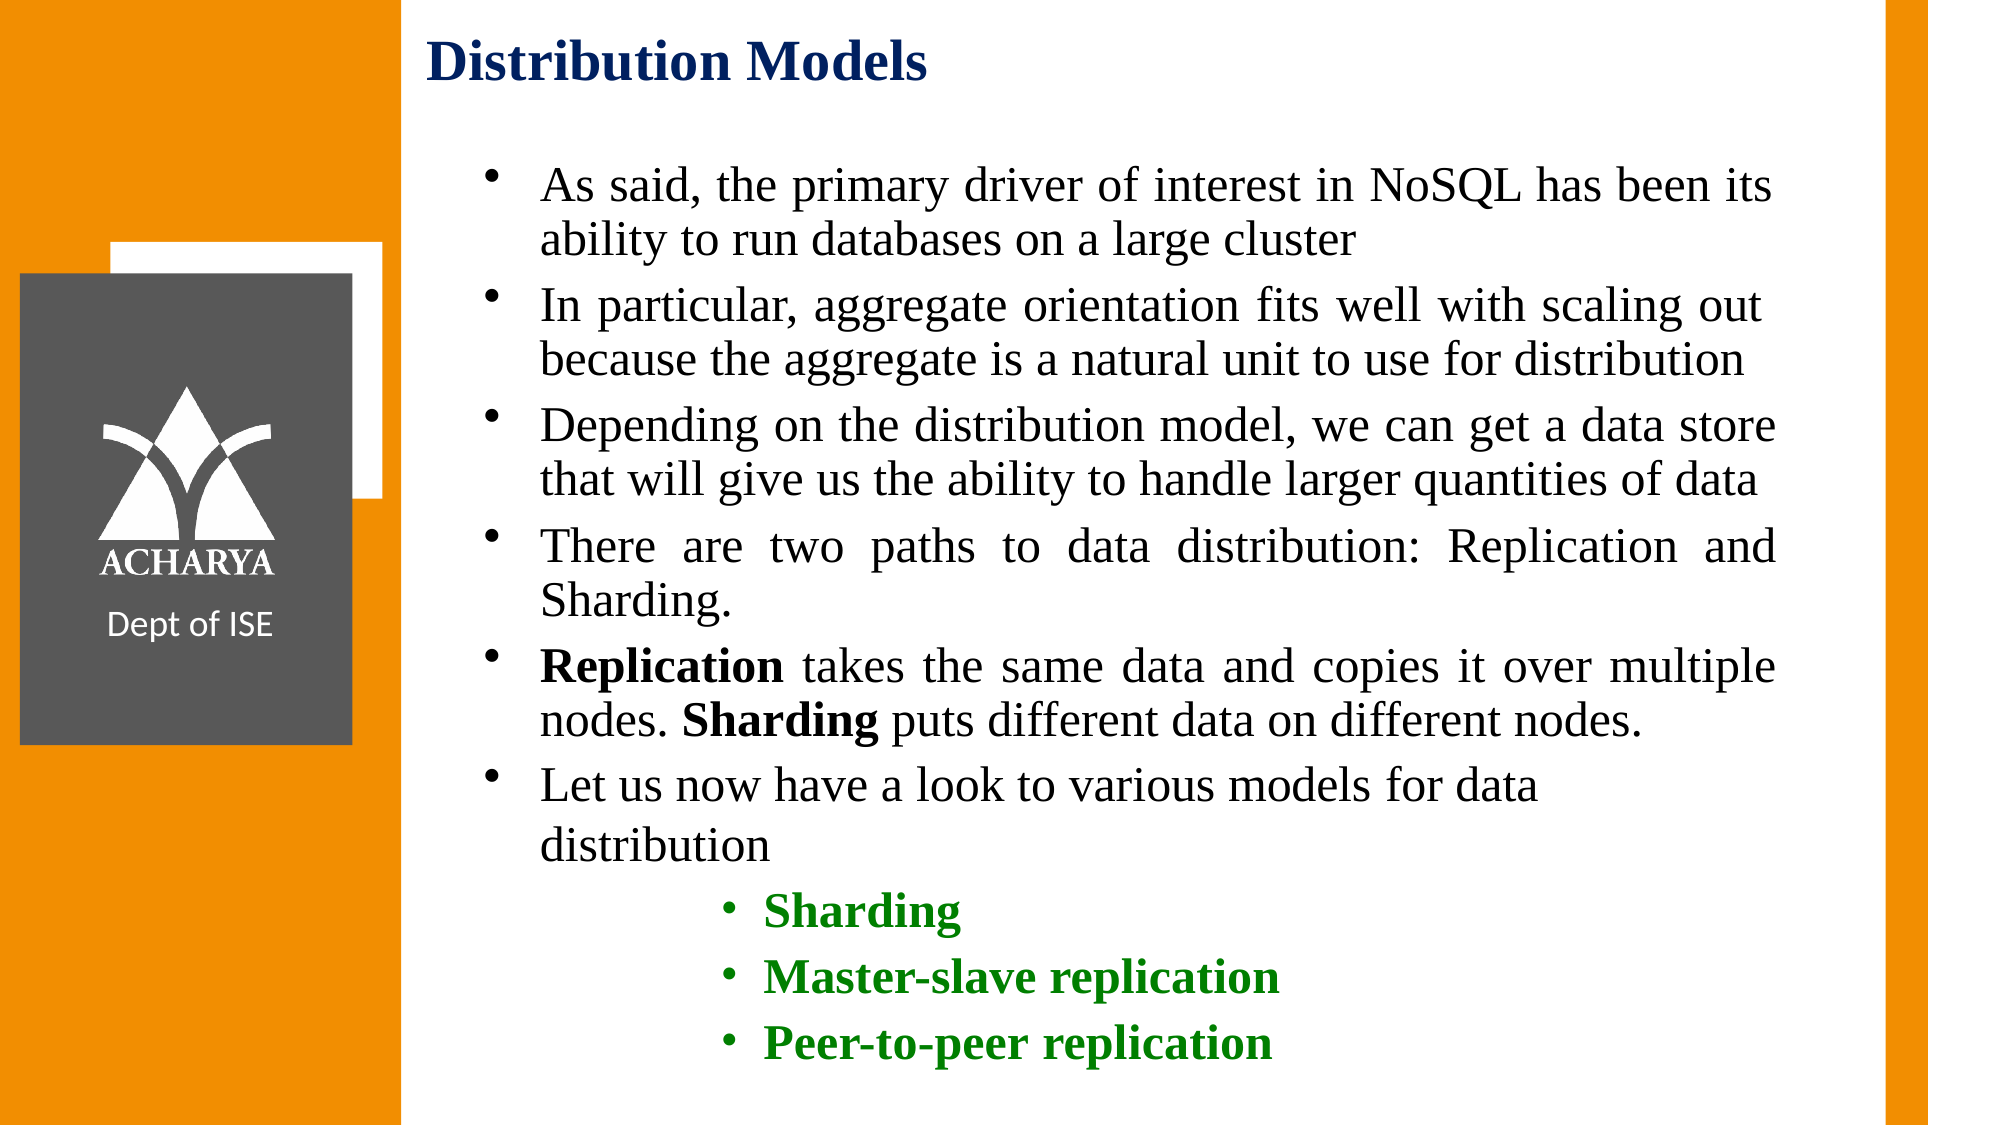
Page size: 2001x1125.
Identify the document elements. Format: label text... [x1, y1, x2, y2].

text_box [0, 0, 402, 1125]
text_box As said, the primary driver of interest in NoSQL has been its ability to run databases on a large cluster In particular, aggregate orientation fits well with scaling out because the aggregate is a natural unit to use for distribution Depending on the distribution model, we can get a data store that will give us the ability to handle larger quantities of data There are two paths to data distribution: Replication and Sharding. Replication takes the same data and copies it over multiple nodes. Sharding puts different data on different nodes. Let us now have a look to various models for data distribution Sharding Master-slave replication Peer-to-peer replication [467, 150, 1853, 1078]
text_box Distribution Models [412, 14, 944, 100]
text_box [19, 241, 383, 745]
text_box [1885, 0, 1928, 1125]
